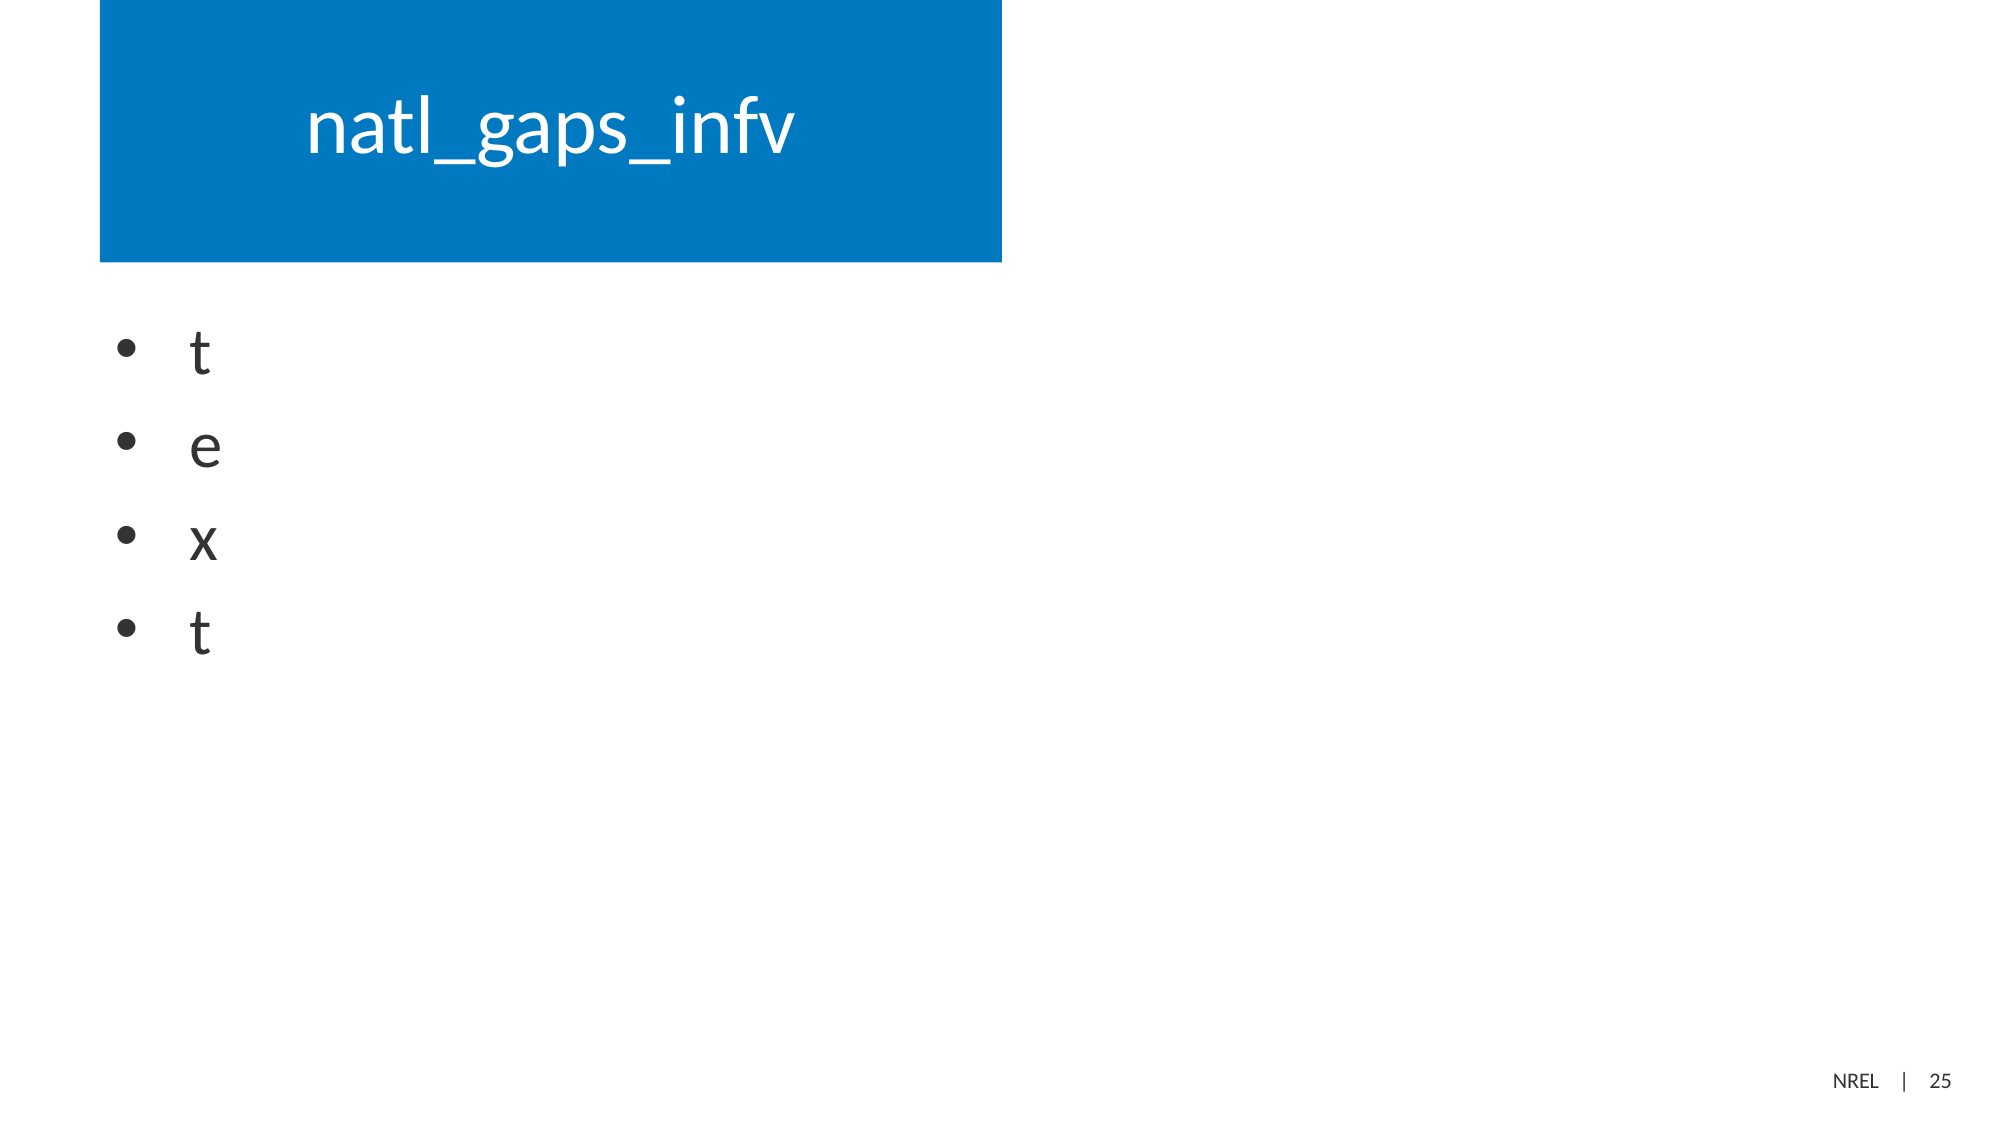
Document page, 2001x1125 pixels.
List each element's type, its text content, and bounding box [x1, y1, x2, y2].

title natl_gaps_infv [99, 0, 1002, 263]
list t e x t [99, 299, 1876, 1039]
